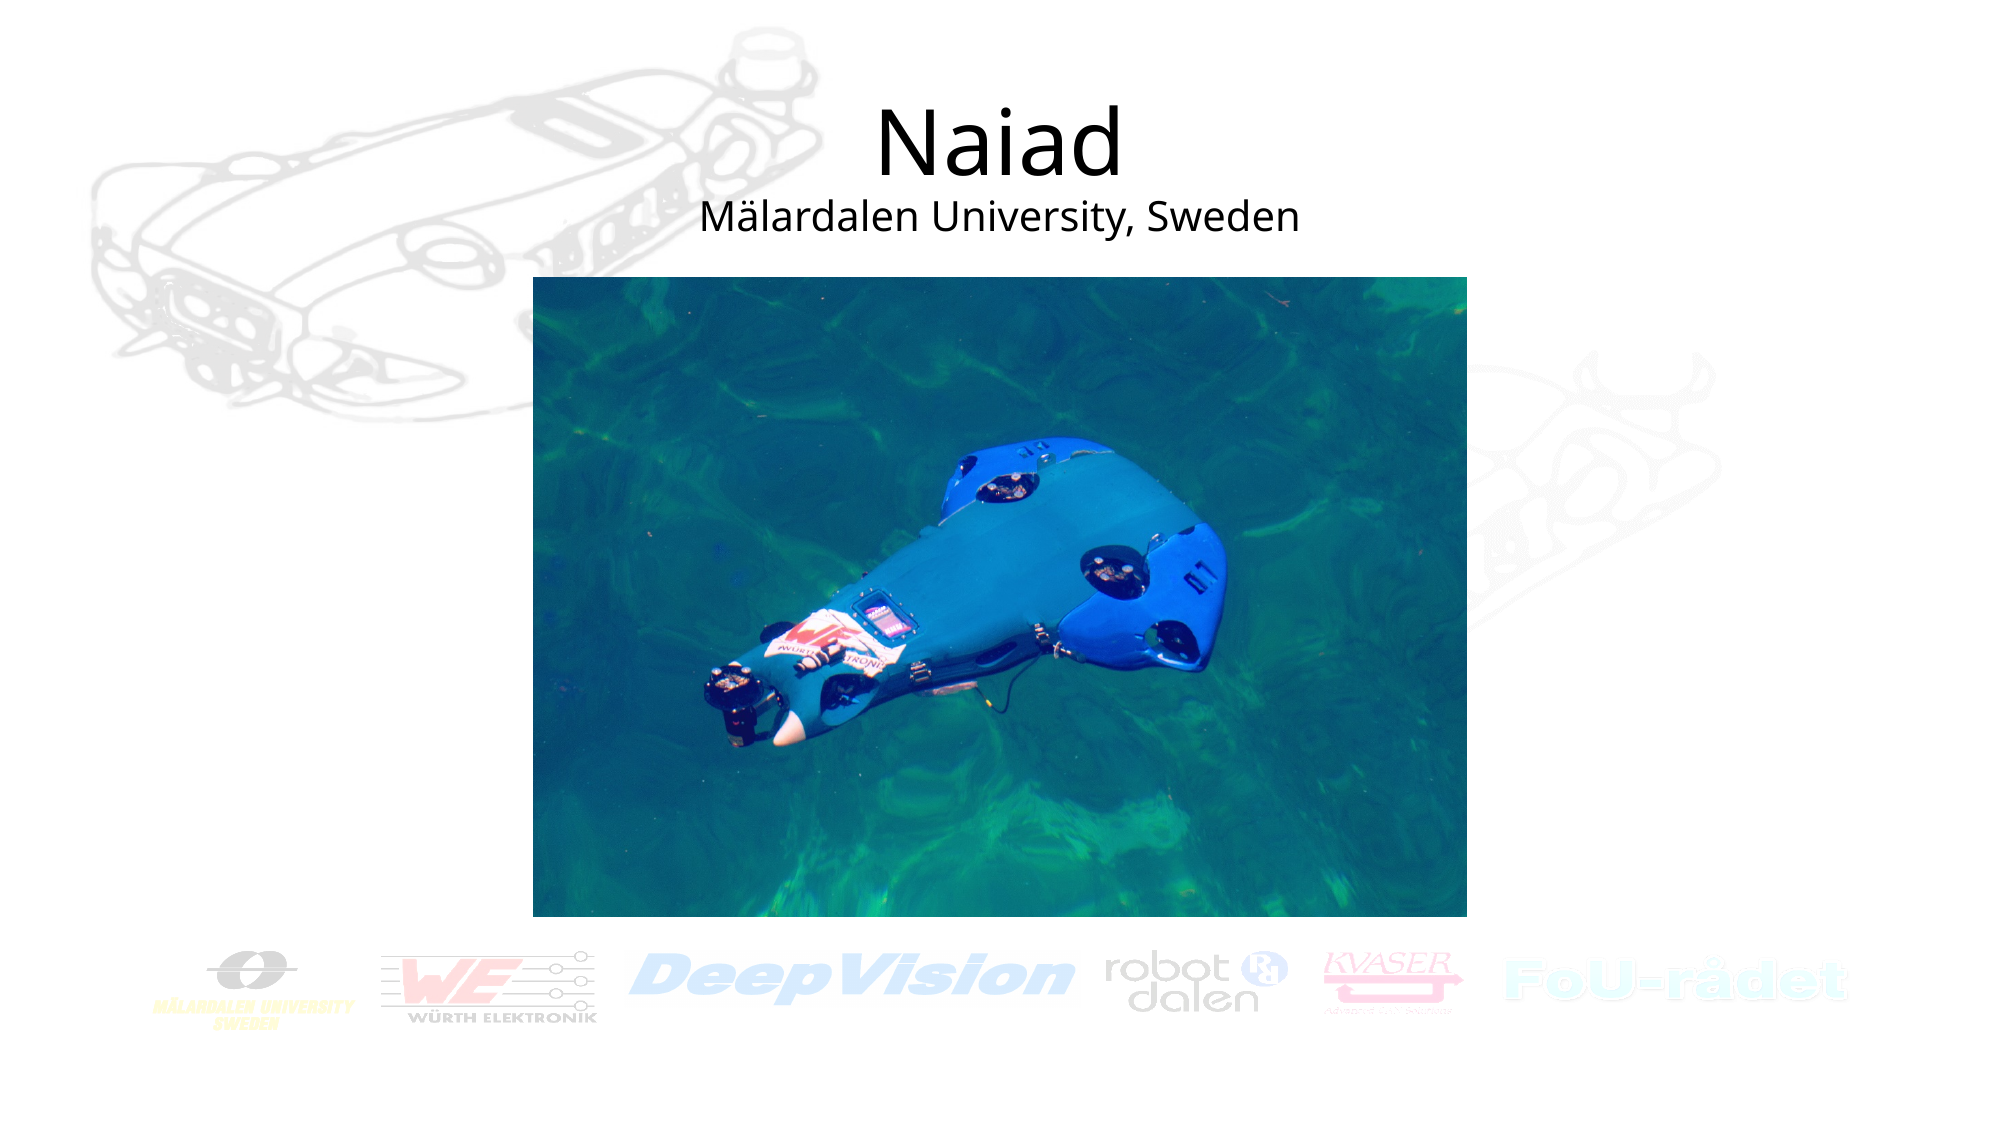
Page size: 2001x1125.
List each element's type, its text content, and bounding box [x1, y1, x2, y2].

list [533, 277, 1467, 917]
title Naiad Mälardalen University, Sweden [137, 59, 1863, 278]
